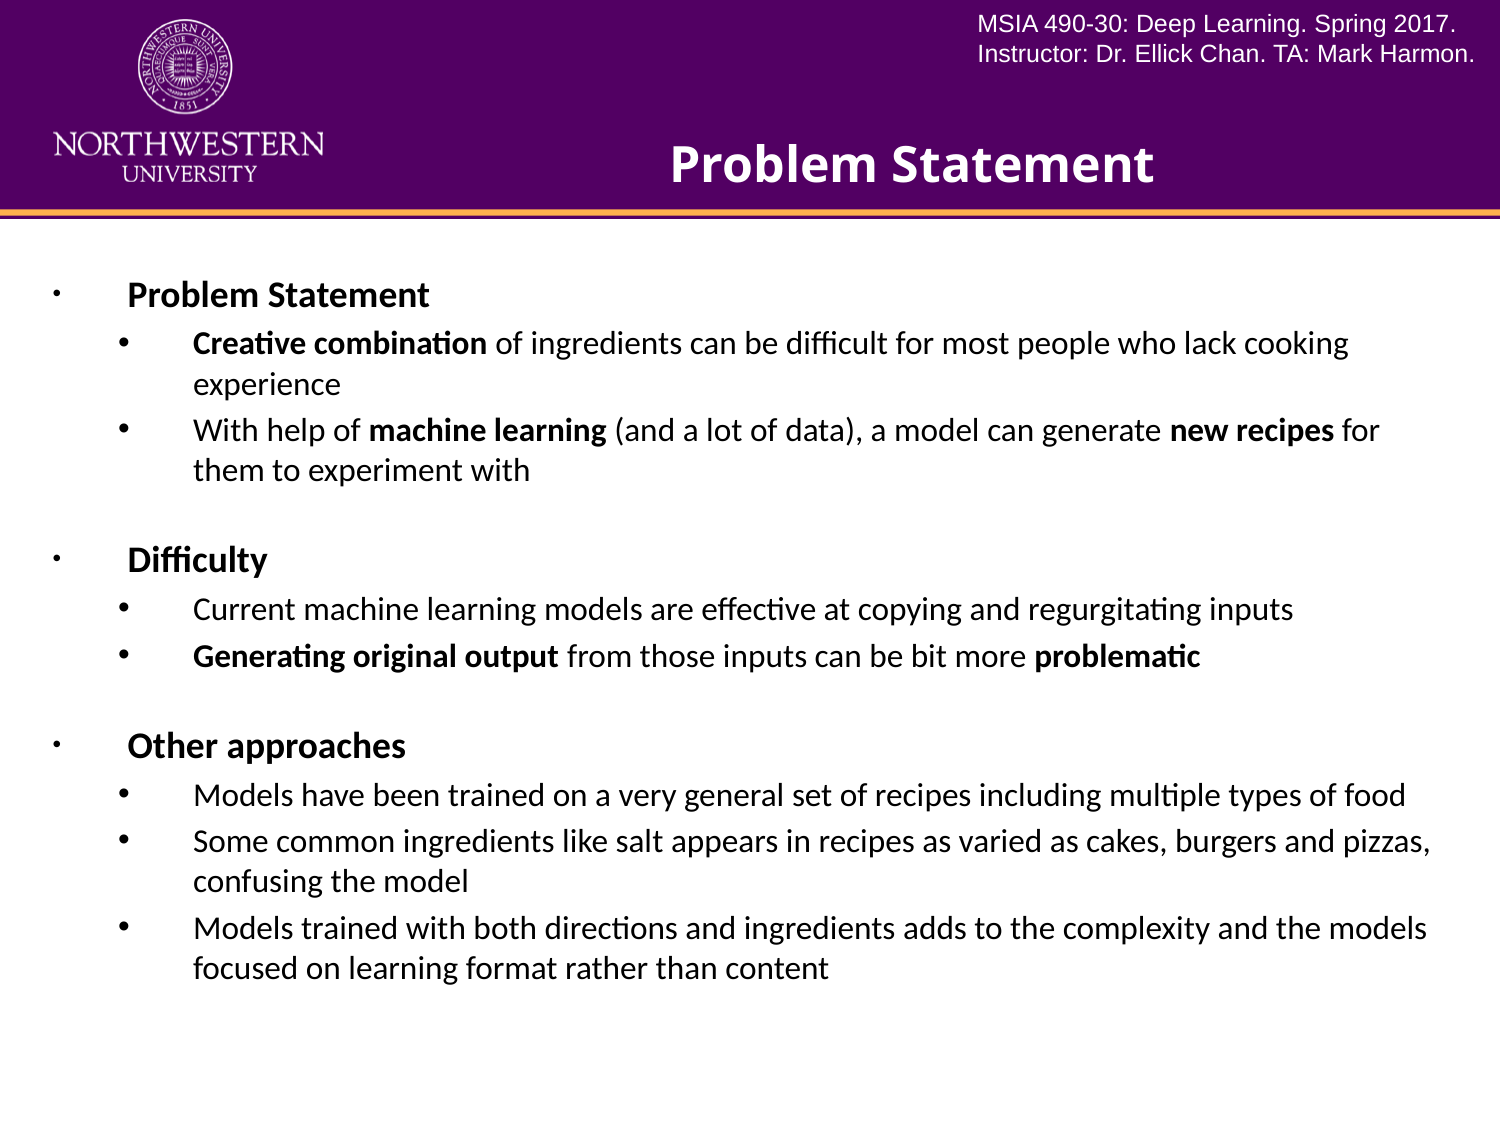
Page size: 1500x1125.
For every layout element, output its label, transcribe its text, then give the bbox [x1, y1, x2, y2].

picture [0, 0, 1500, 209]
list Problem Statement Creative combination of ingredients can be difficult for most people who lack cooking experience With help of machine learning (and a lot of data), a model can generate new recipes for them to experiment with Difficulty Current machine learning models are effective at copying and regurgitating inputs Generating original output from those inputs can be bit more problematic Other approaches Models have been trained on a very general set of recipes including multiple types of food Some common ingredients like salt appears in recipes as varied as cakes, burgers and pizzas, confusing the model Models trained with both directions and ingredients adds to the complexity and the models focused on learning format rather than content [37, 262, 1463, 1088]
title Problem Statement [362, 125, 1463, 225]
